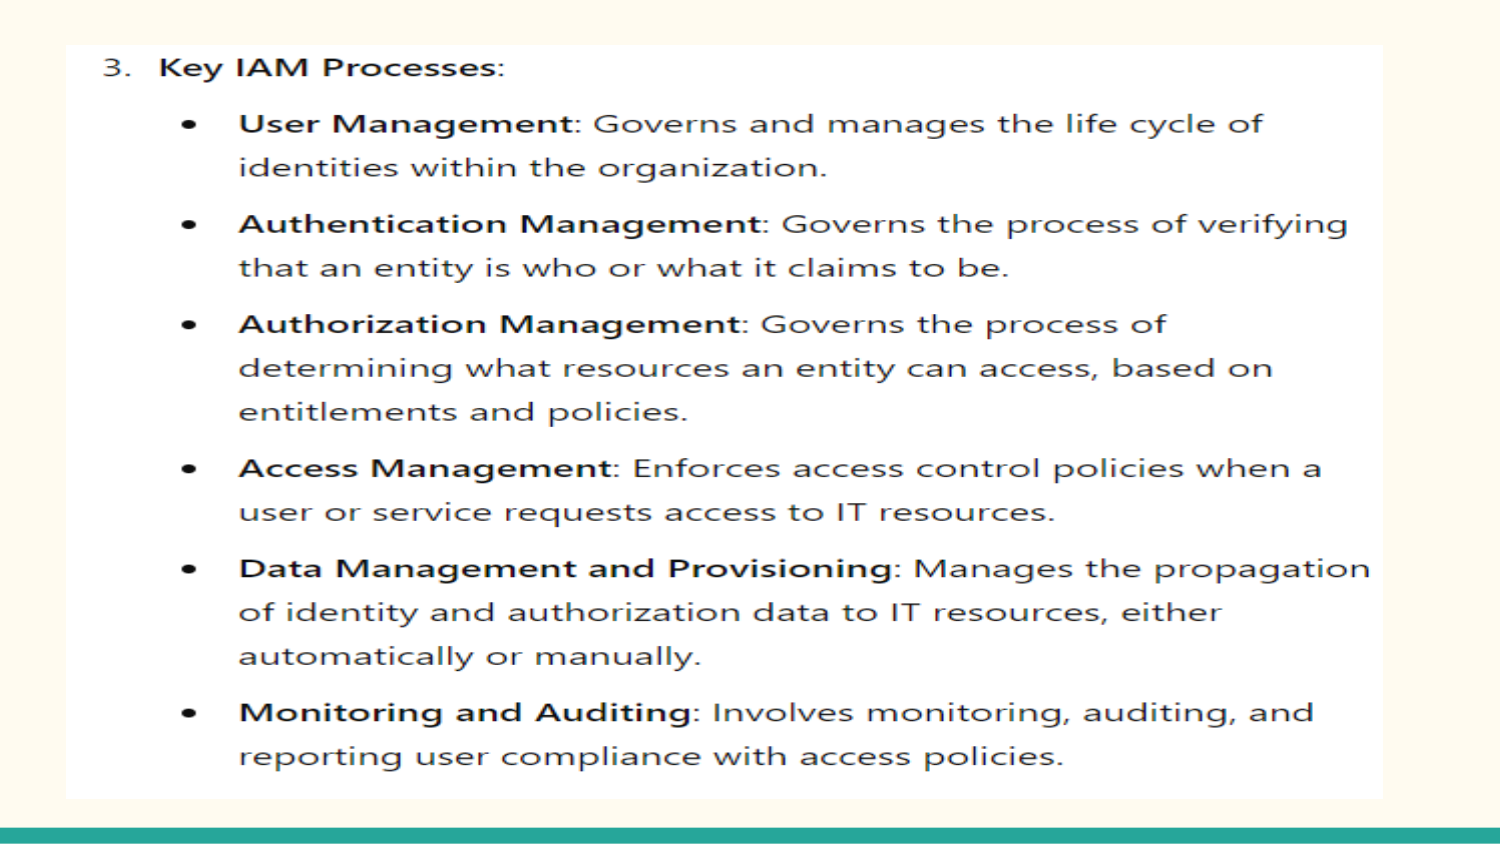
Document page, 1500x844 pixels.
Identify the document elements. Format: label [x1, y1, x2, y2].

picture [65, 45, 1384, 799]
